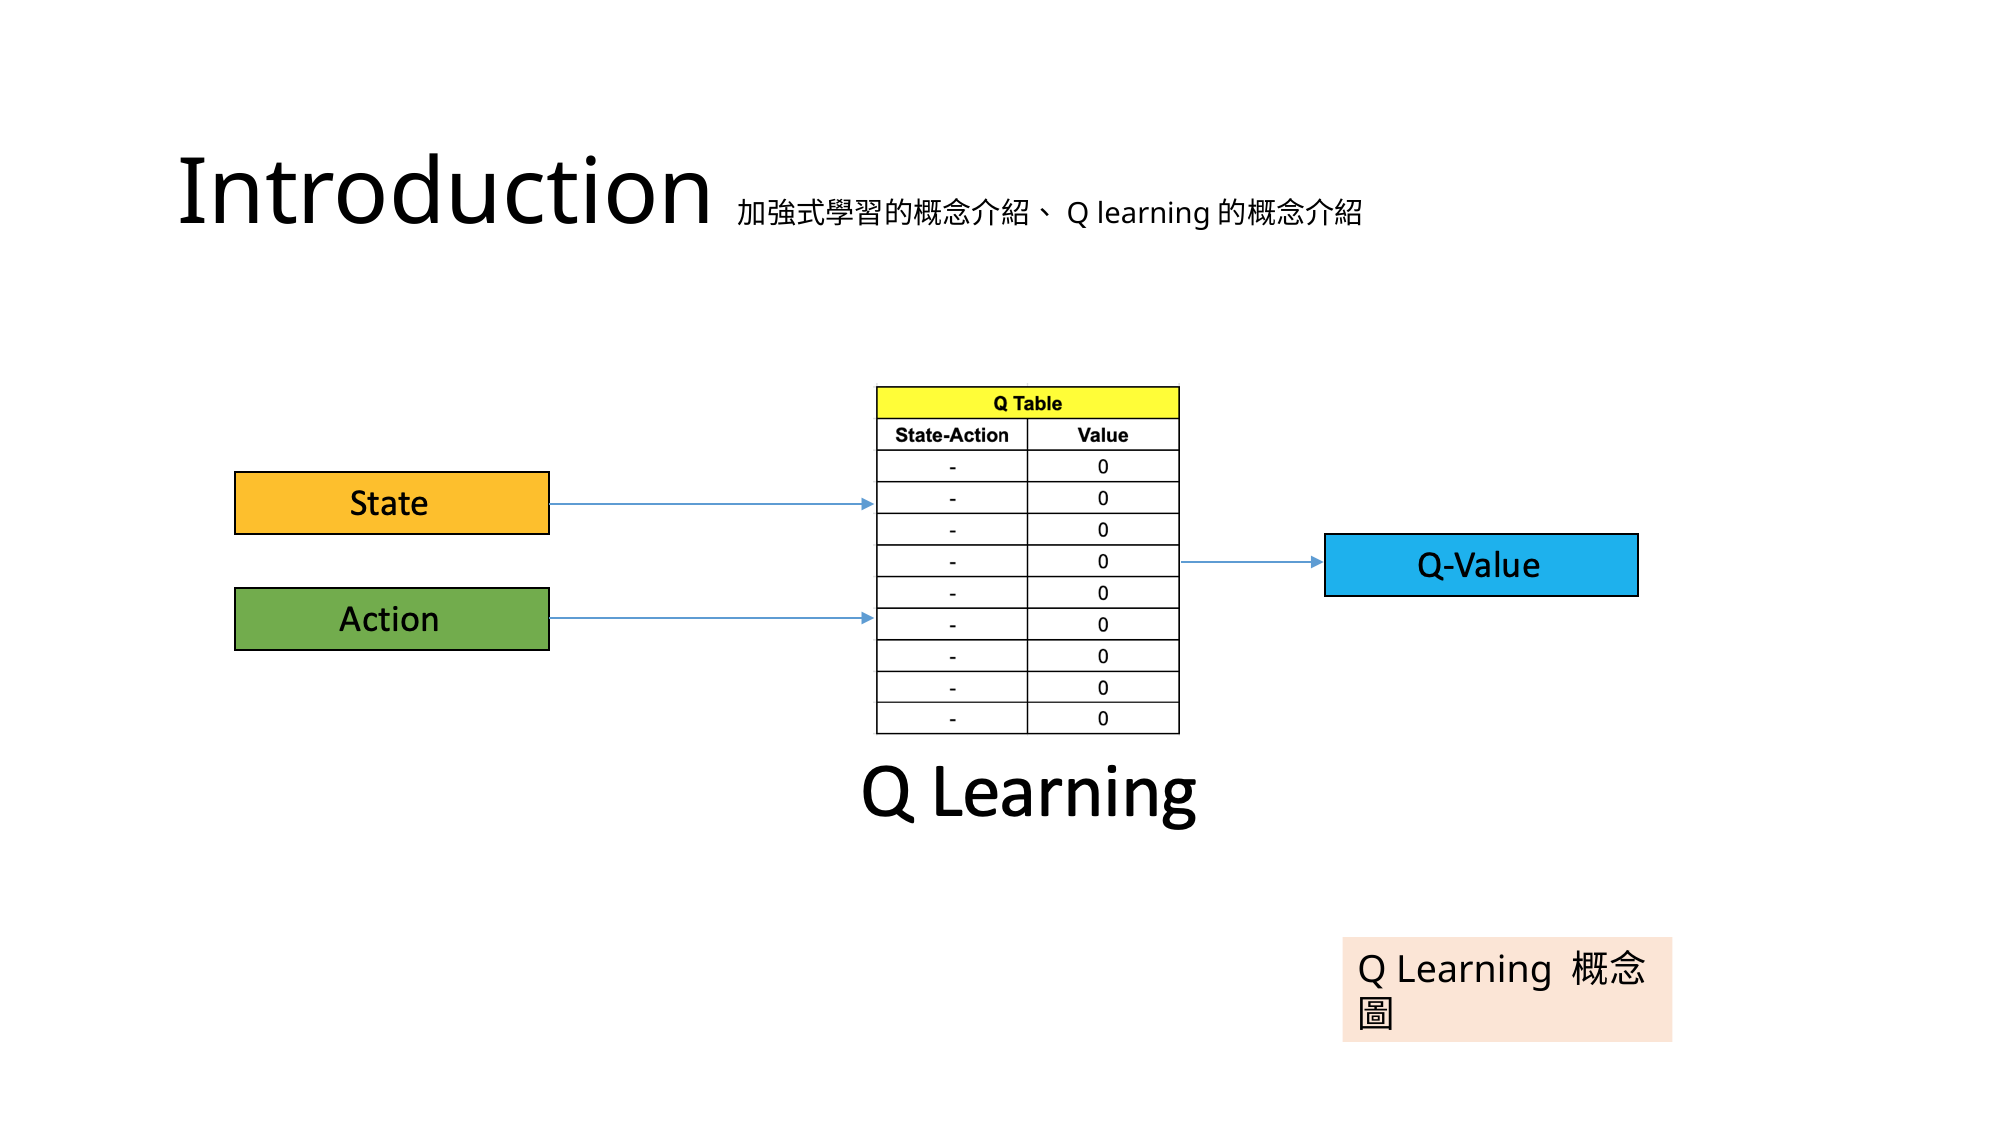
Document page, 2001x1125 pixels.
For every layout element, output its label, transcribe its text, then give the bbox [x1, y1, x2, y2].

text_box Introduction加強式學習的概念介紹、Q learning的概念介紹 [162, 84, 1888, 303]
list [194, 349, 1806, 853]
text_box Q Learning 概念圖 [1342, 937, 1673, 1042]
